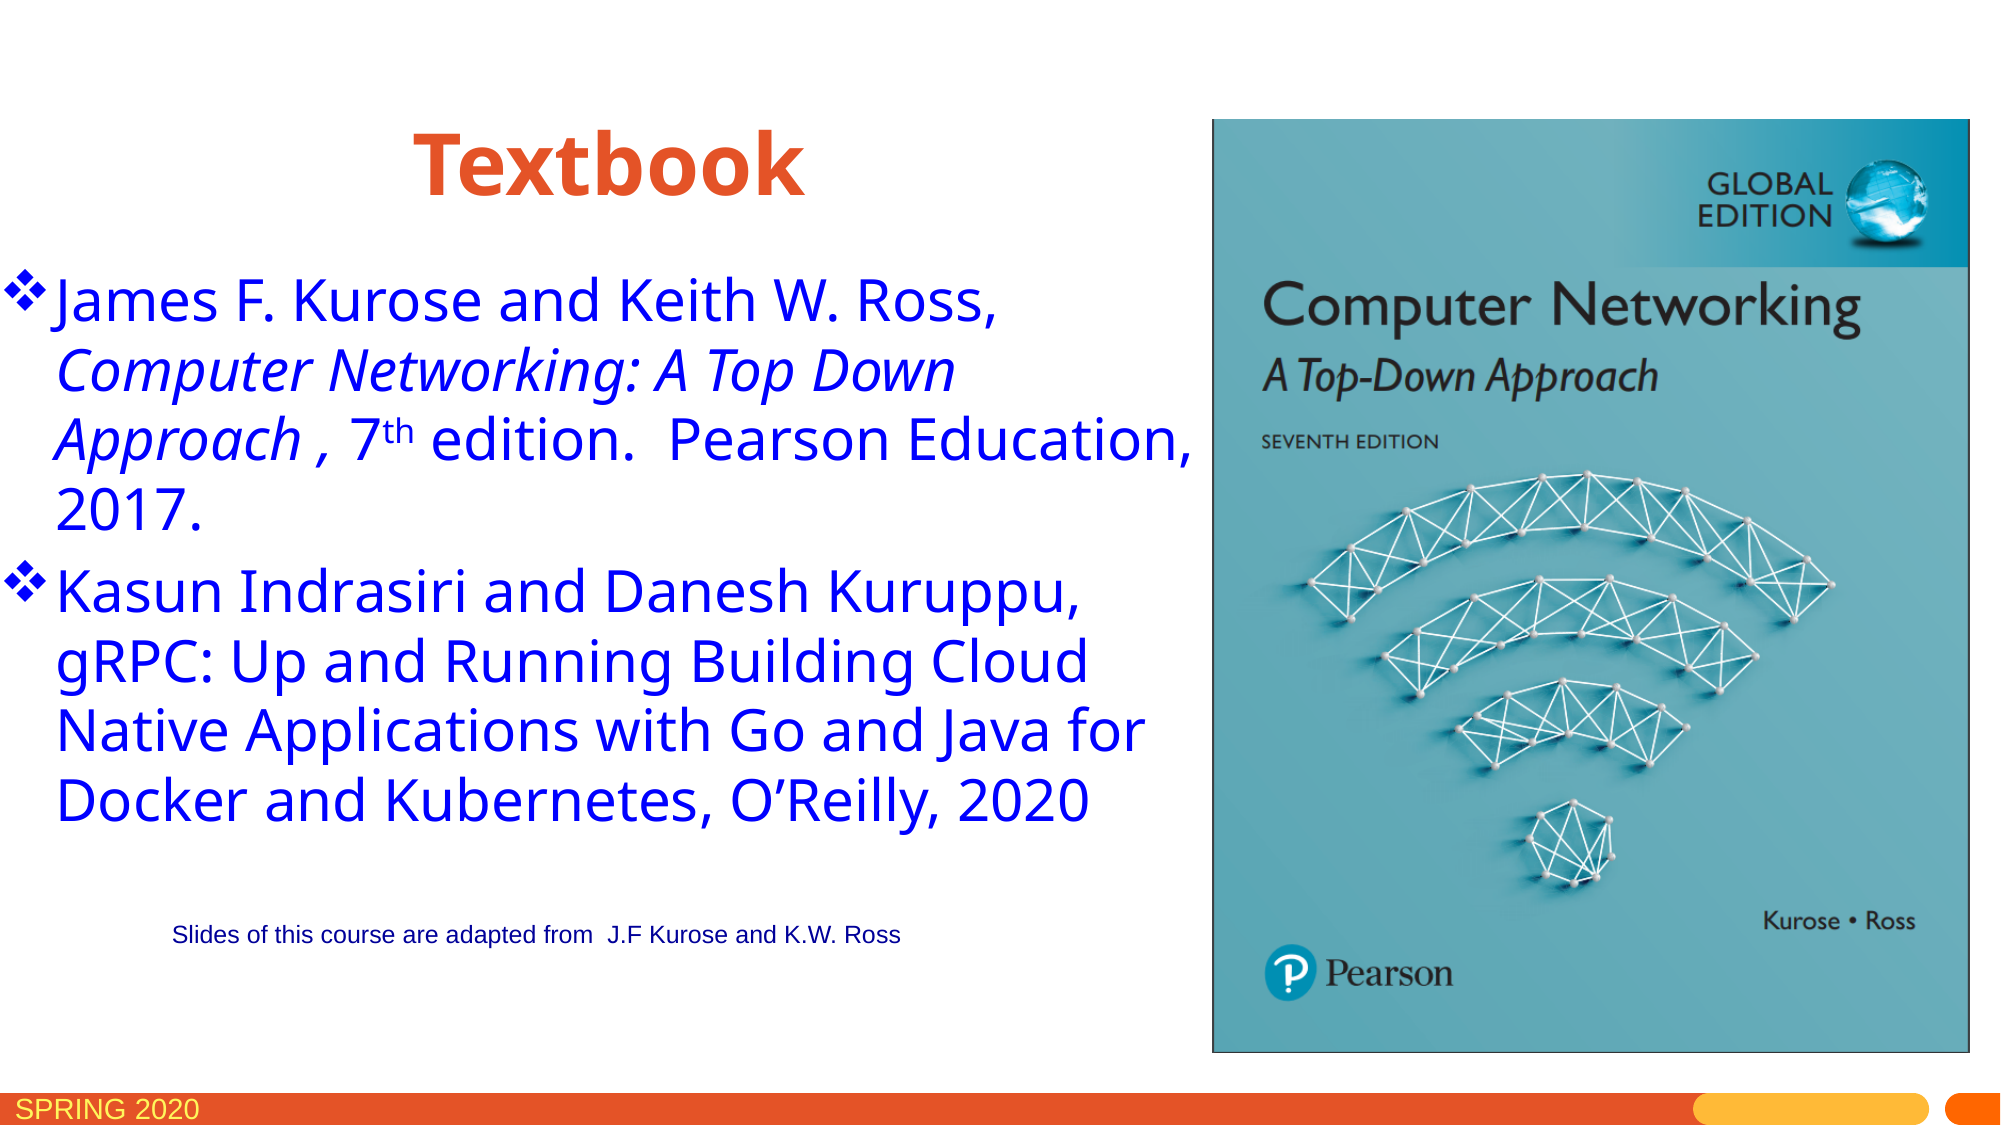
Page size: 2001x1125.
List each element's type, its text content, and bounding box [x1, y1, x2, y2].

text_box Slides of this course are adapted from J.F Kurose and K.W. Ross [157, 845, 1040, 956]
picture [1212, 119, 1970, 1053]
title Textbook [397, 101, 898, 220]
list James F. Kurose and Keith W. Ross, Computer Networking: A Top Down Approach , 7th edition. Pearson Education, 2017. Kasun Indrasiri and Danesh Kuruppu, gRPC: Up and Running Building Cloud Native Applications with Go and Java for Docker and Kubernetes, O’Reilly, 2020 [0, 255, 1207, 846]
